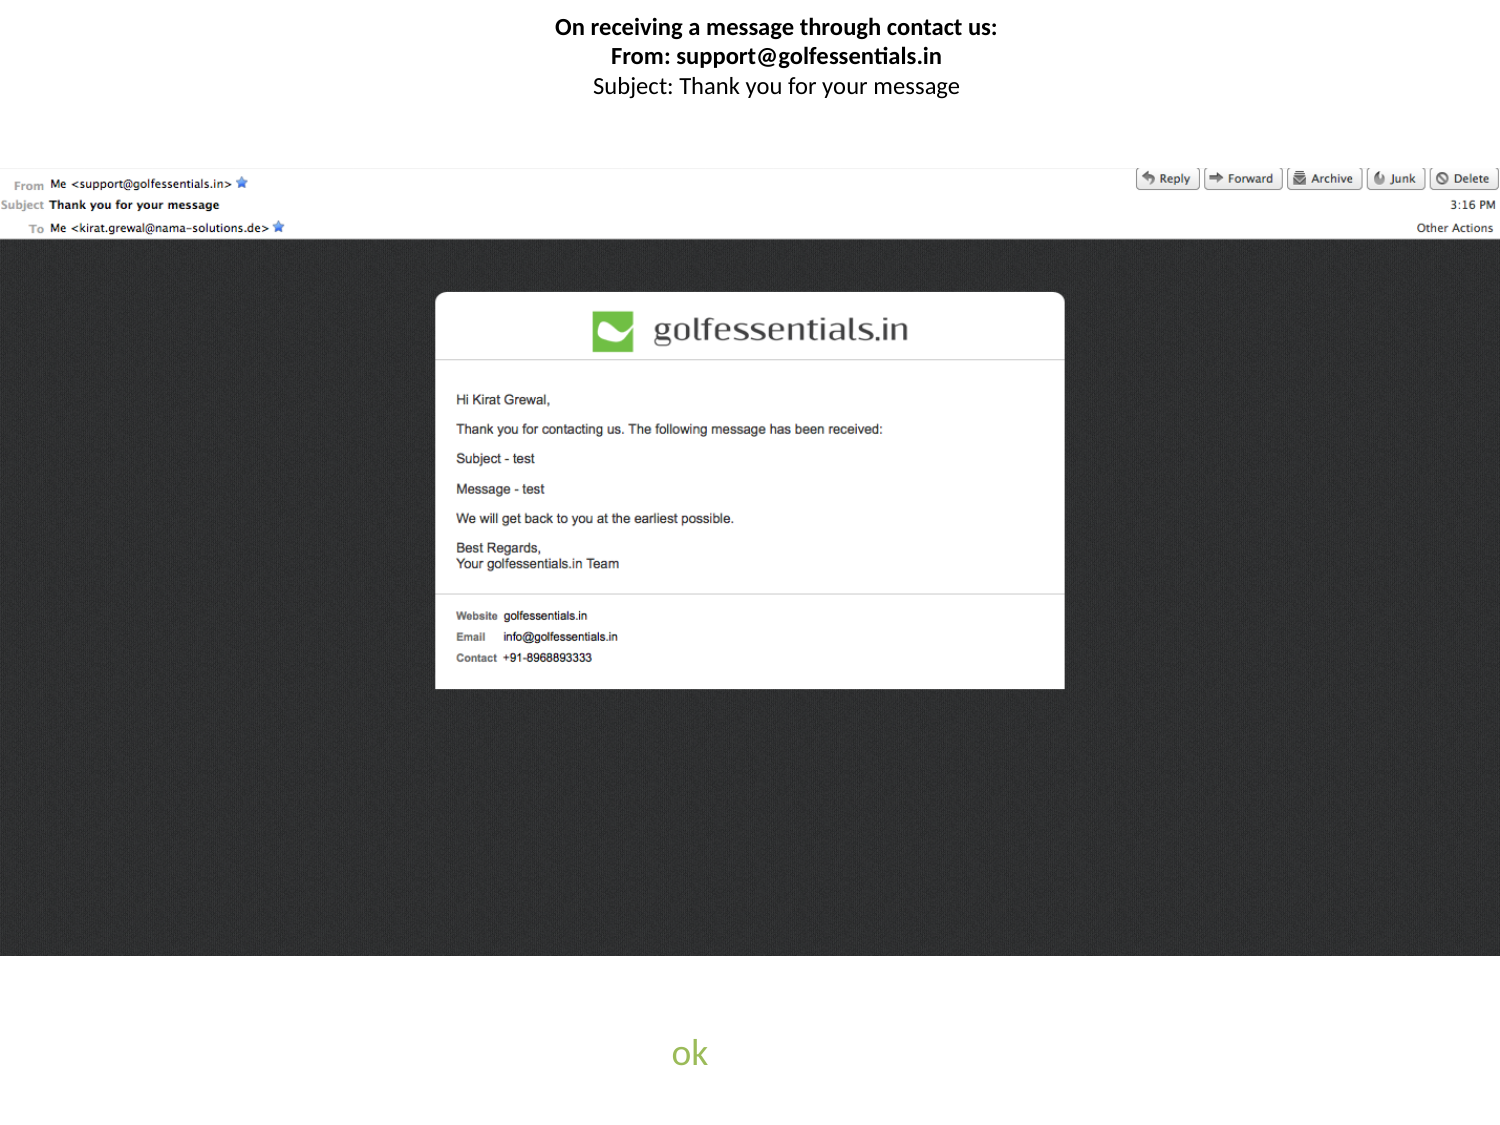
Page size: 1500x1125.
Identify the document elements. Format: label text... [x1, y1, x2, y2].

text_box ok [656, 1021, 785, 1081]
title On receiving a message through contact us: From: support@golfessentials.in Subject: Thank you for your message [386, 2, 1168, 107]
picture [0, 168, 1500, 956]
